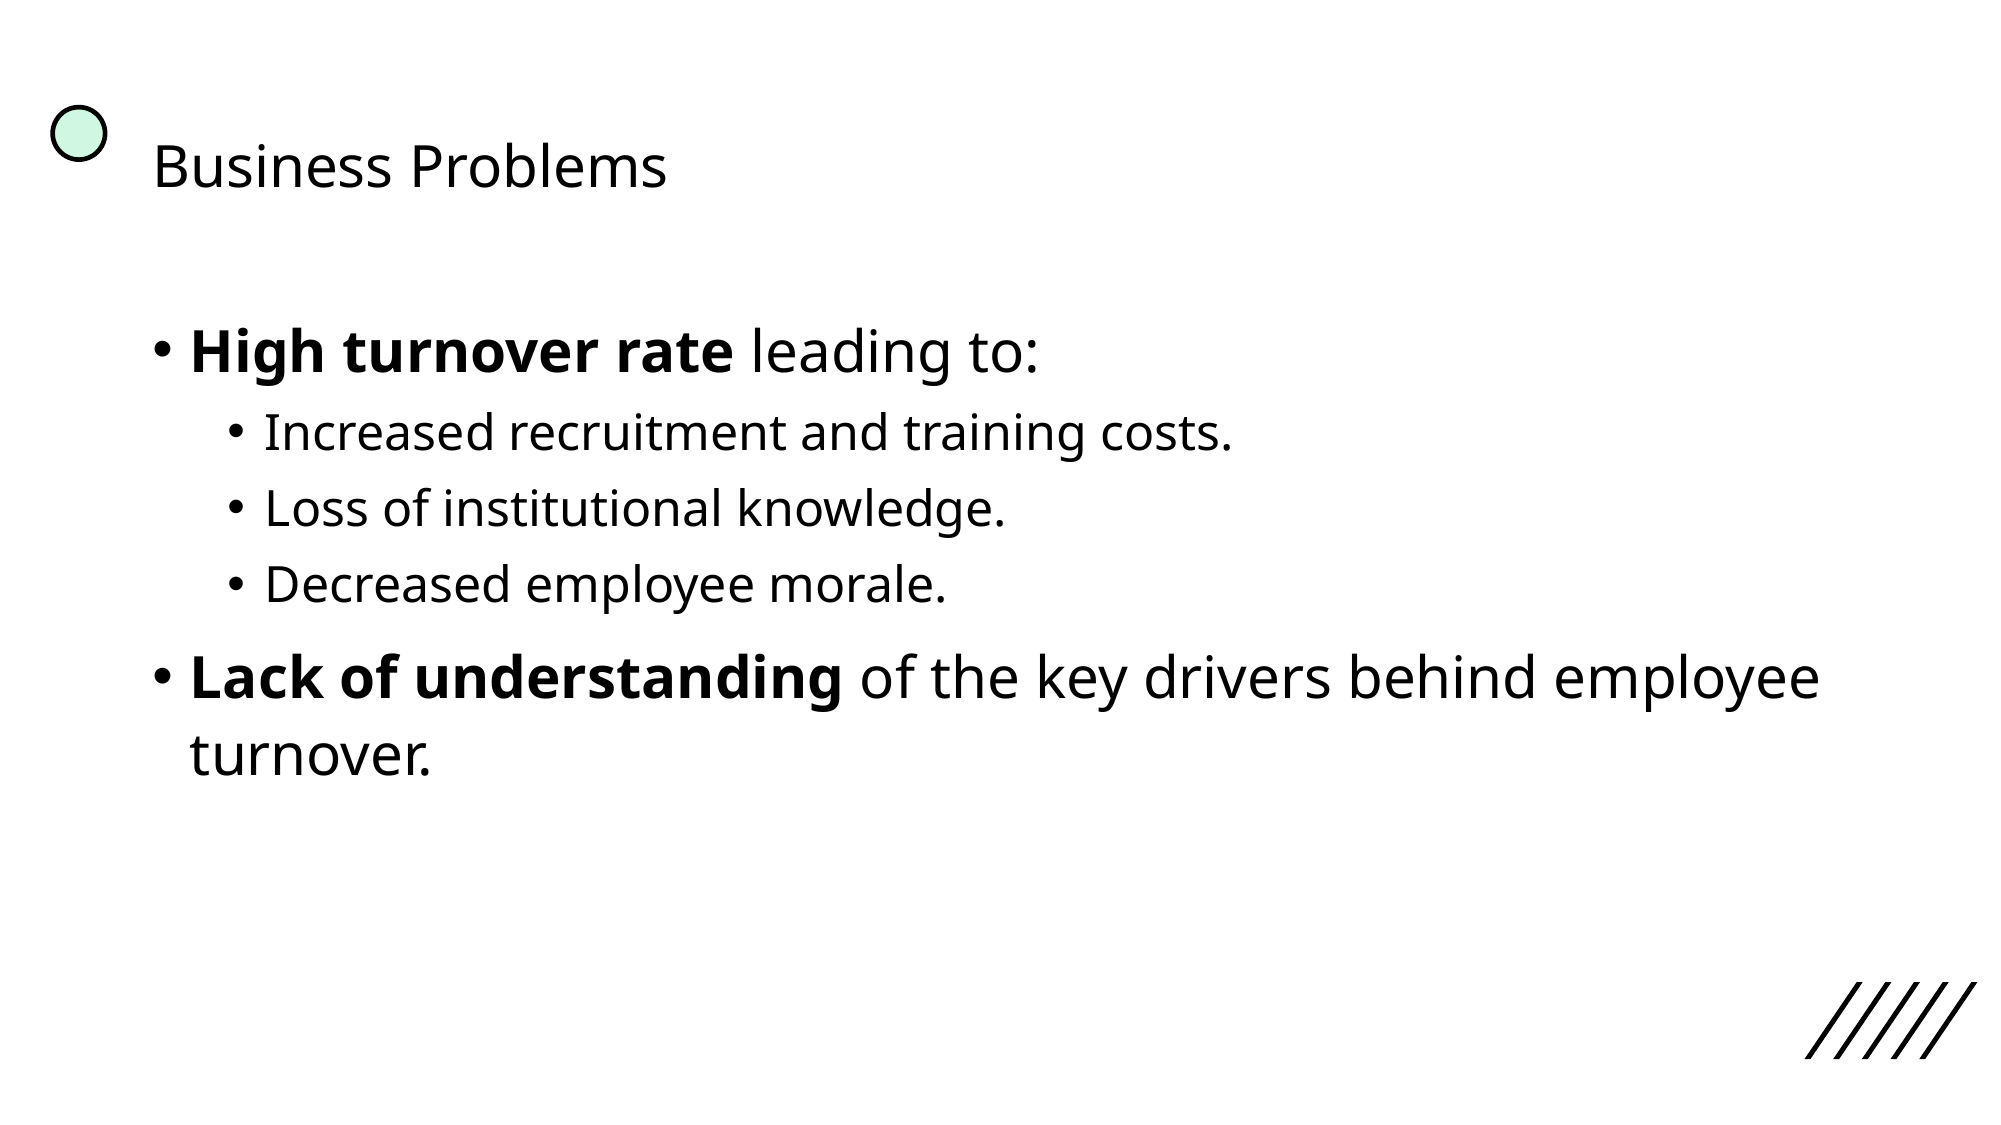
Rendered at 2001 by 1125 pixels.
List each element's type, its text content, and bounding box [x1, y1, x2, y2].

title Business Problems [137, 59, 1863, 278]
list High turnover rate leading to: Increased recruitment and training costs. Loss of institutional knowledge. Decreased employee morale. Lack of understanding of the key drivers behind employee turnover. [137, 299, 1863, 1014]
